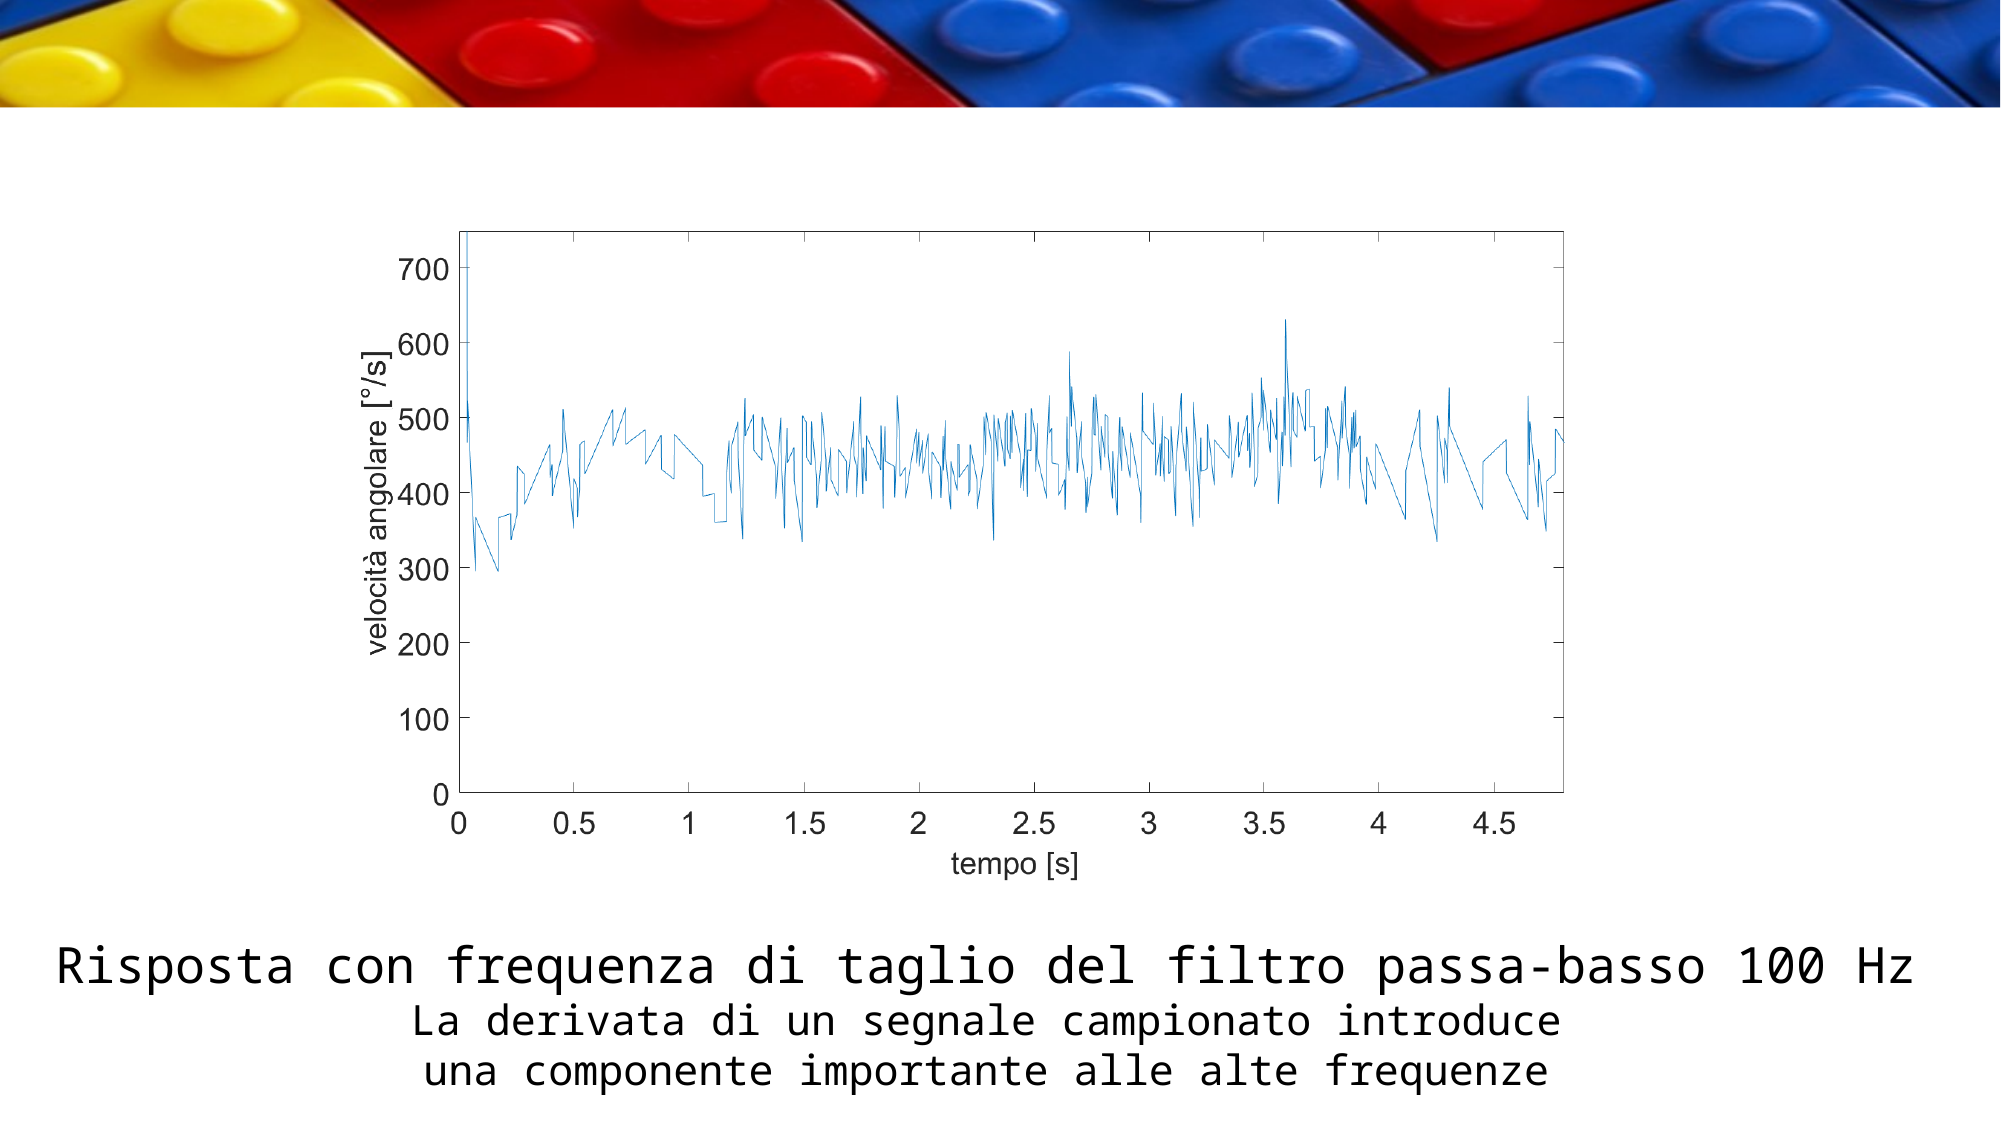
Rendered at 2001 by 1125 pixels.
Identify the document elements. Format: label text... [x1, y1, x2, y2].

picture [0, 0, 2001, 1125]
text_box Risposta con frequenza di taglio del filtro passa-basso 100 Hz La derivata di un segnale campionato introduce una componente importante alle alte frequenze [40, 926, 1931, 1125]
